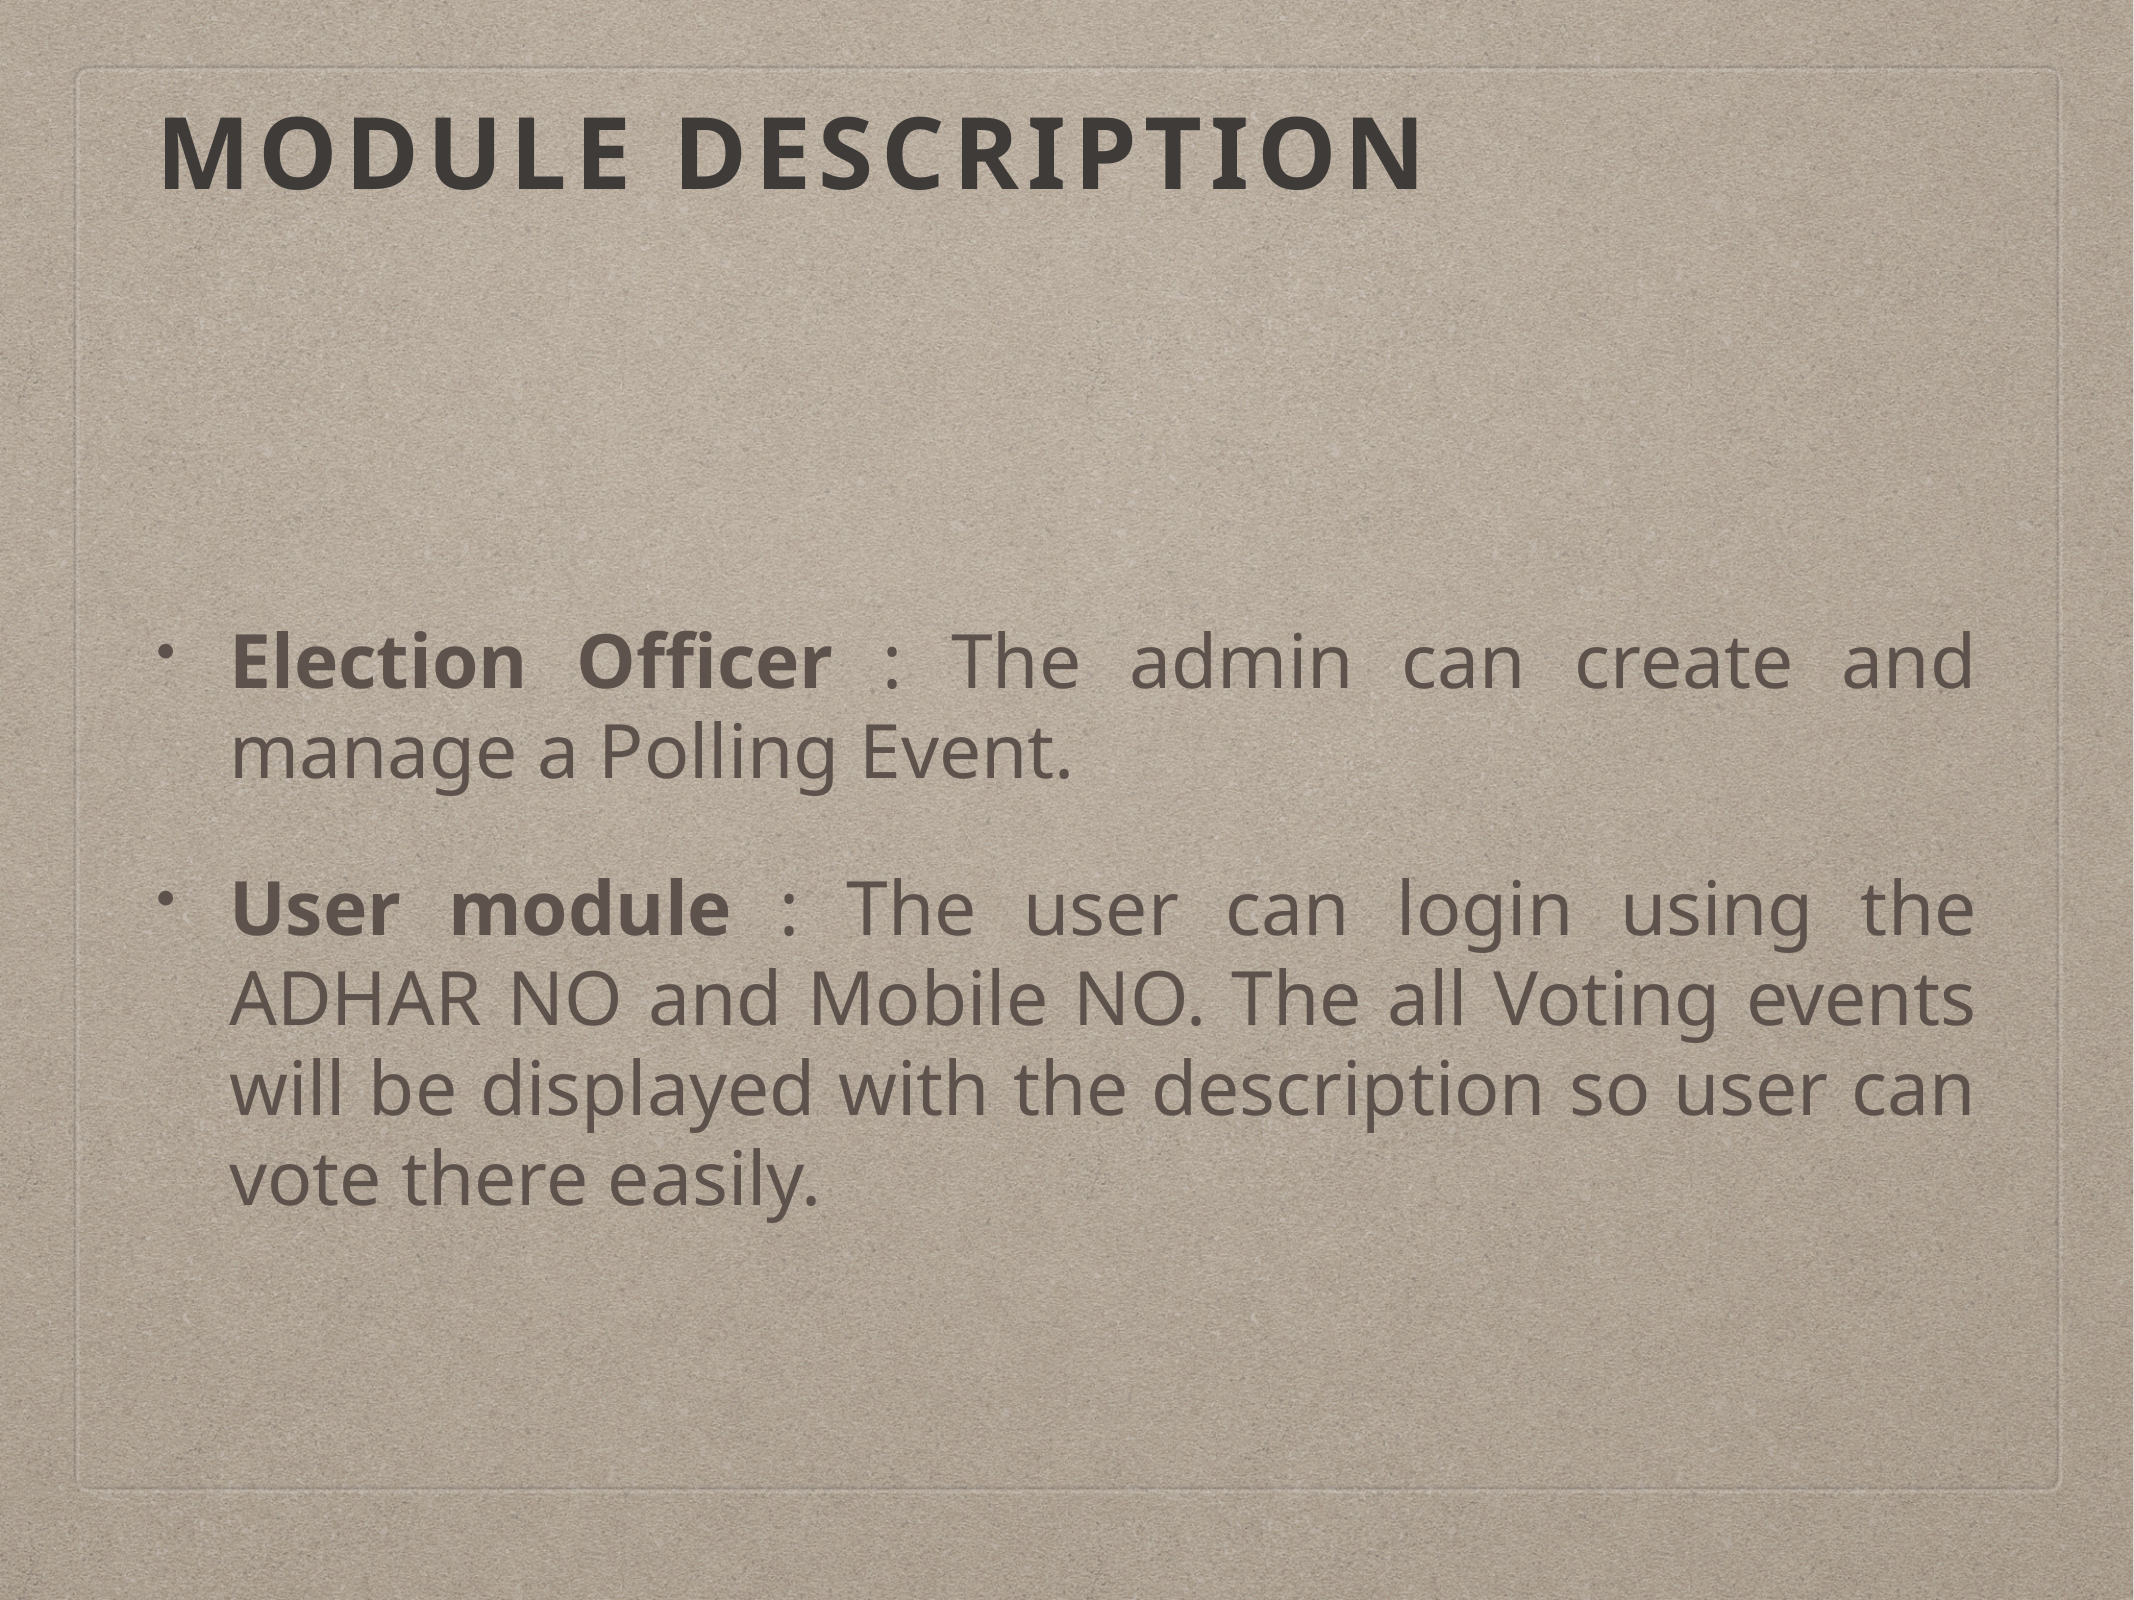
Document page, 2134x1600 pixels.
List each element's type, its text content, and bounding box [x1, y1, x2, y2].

title Module Description [147, 103, 1986, 386]
picture [0, 0, 2134, 1600]
list Election Officer : The admin can create and manage a Polling Event. User module : The user can login using the ADHAR NO and Mobile NO. The all Voting events will be displayed with the description so user can vote there easily. [147, 426, 1986, 1407]
